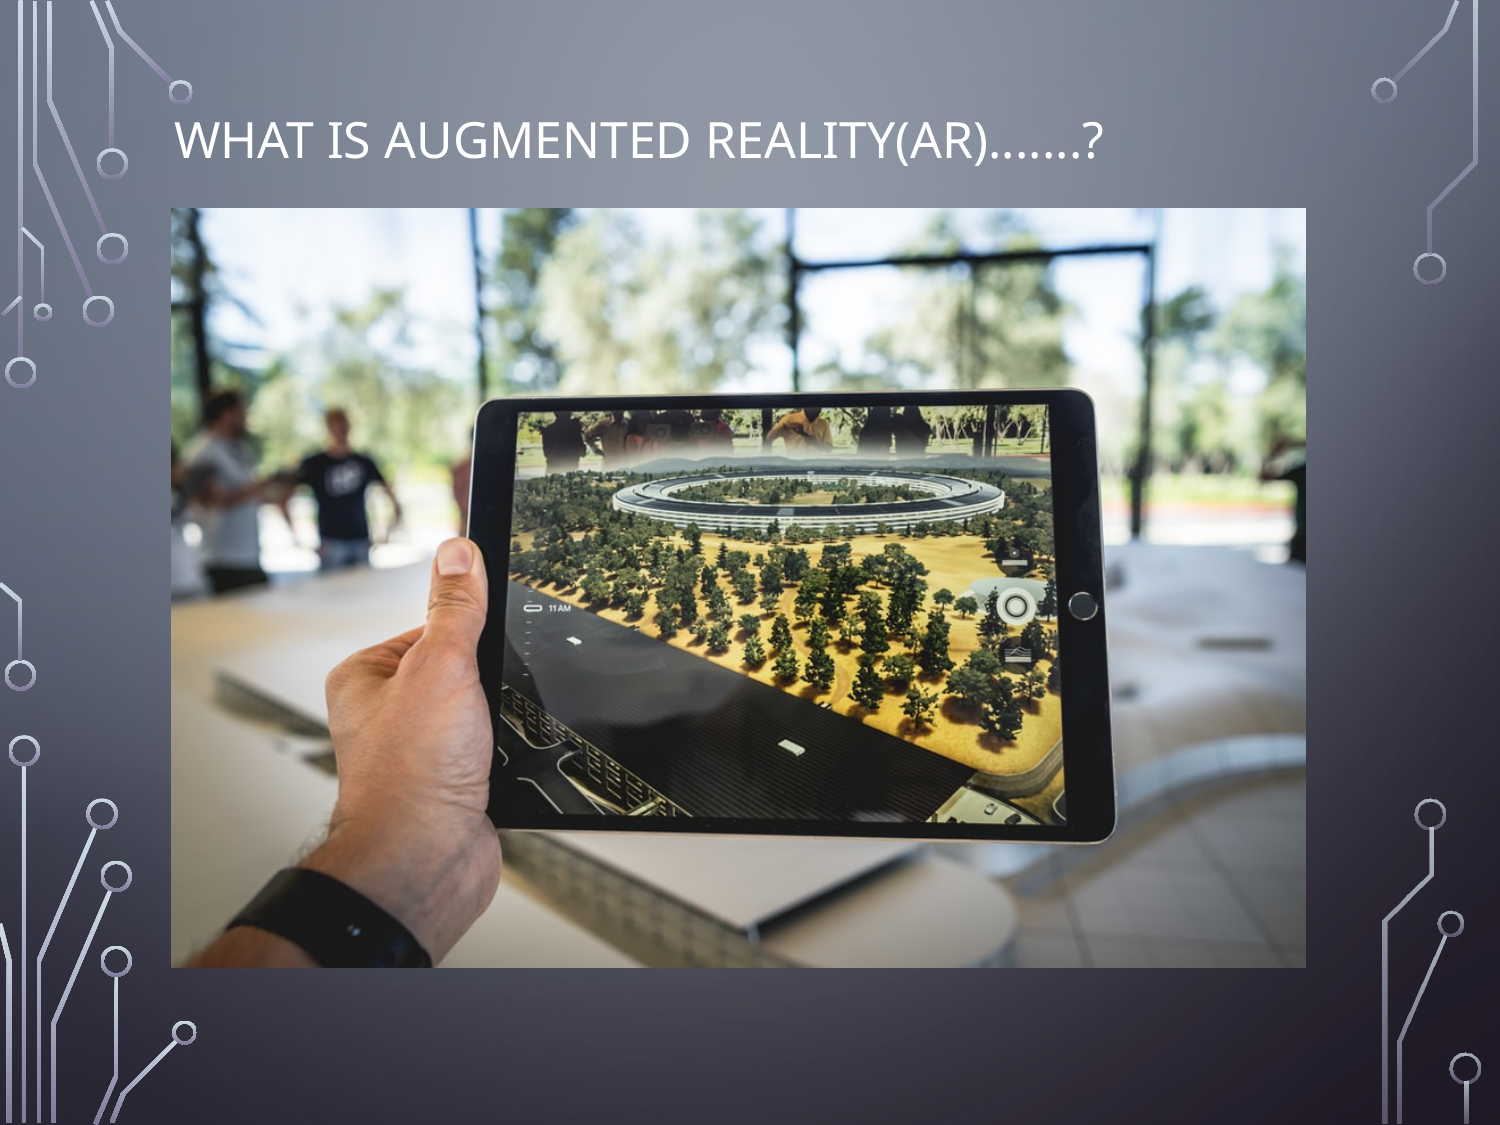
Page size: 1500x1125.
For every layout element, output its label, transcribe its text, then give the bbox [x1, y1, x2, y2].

title WHAT IS AUGMENTED REALITY(AR).......? [159, 101, 1359, 177]
picture [170, 207, 1306, 968]
